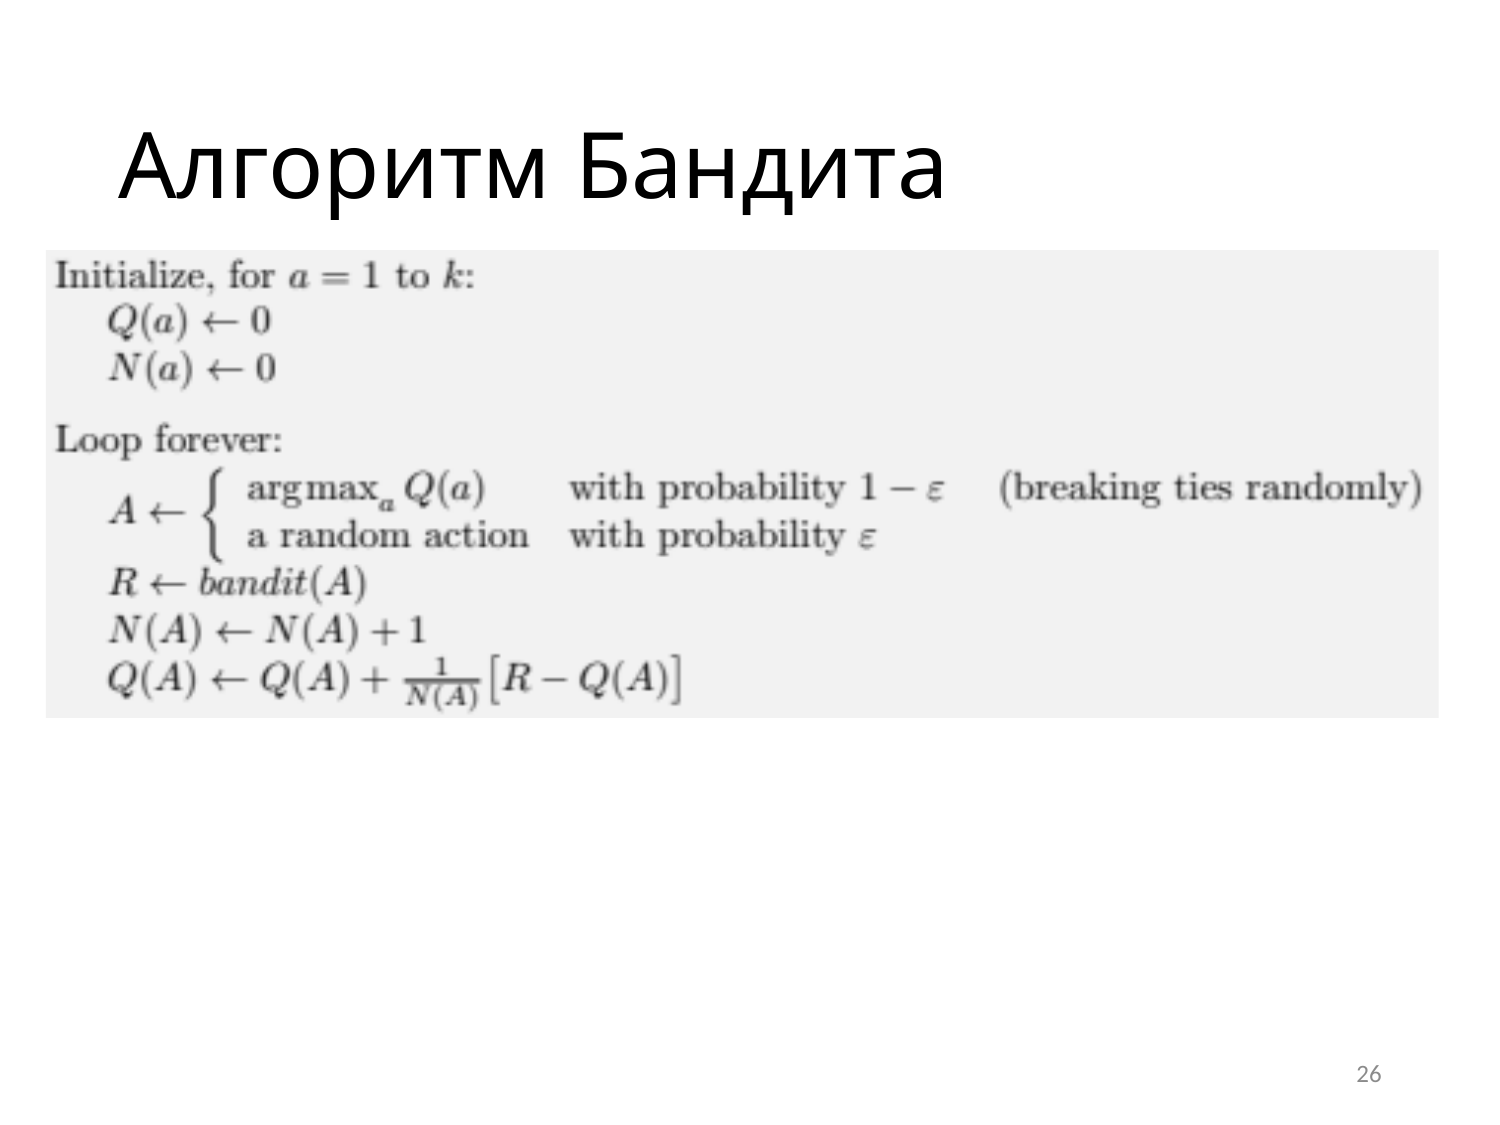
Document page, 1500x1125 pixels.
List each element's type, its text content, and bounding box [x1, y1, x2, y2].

slide_number 26 [1059, 1042, 1397, 1103]
title Алгоритм Бандита [103, 59, 1397, 250]
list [45, 250, 1439, 718]
